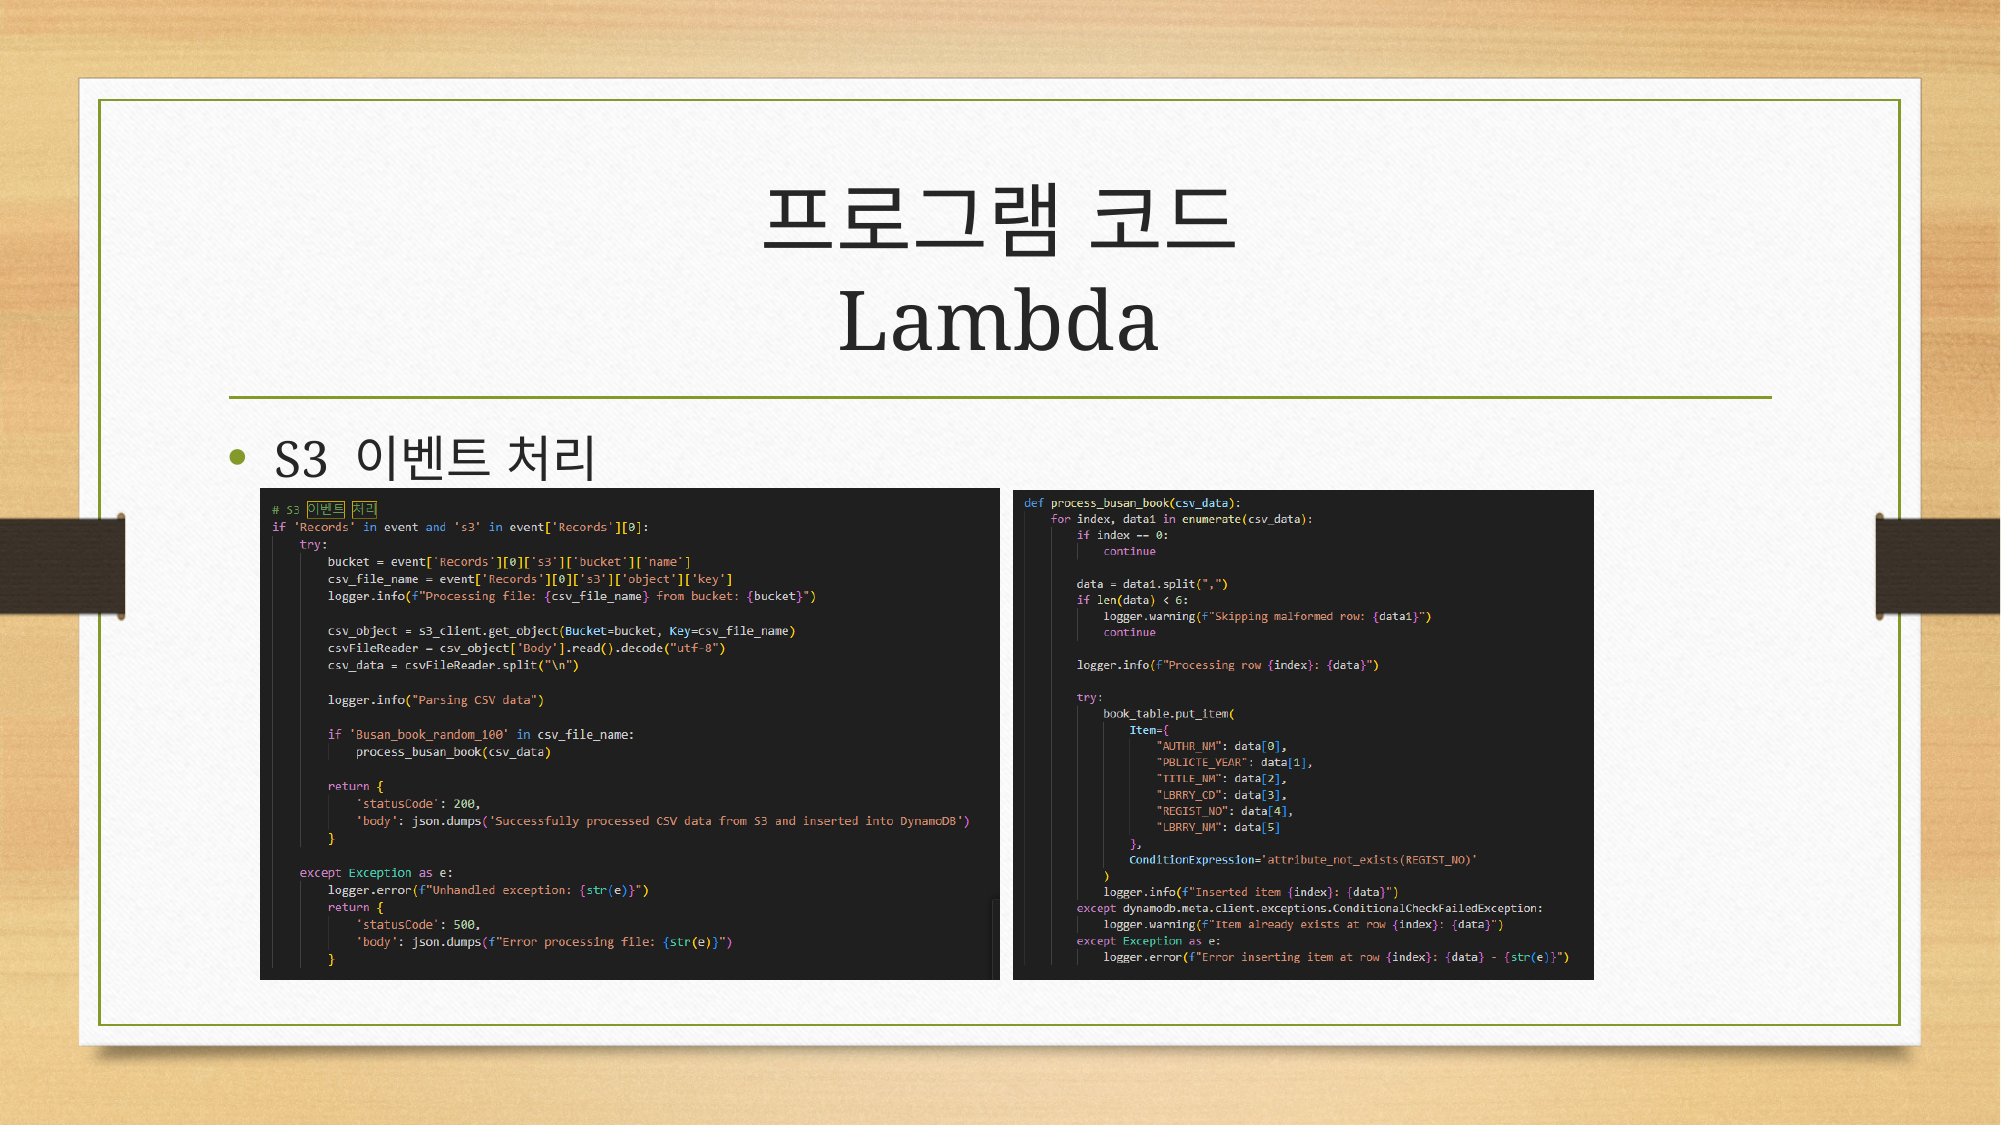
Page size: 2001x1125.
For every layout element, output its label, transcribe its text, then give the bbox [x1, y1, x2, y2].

picture [0, 0, 2001, 1125]
list S3 이벤트 처리 [212, 419, 1788, 964]
title 프로그램 코드 Lambda [212, 161, 1788, 375]
